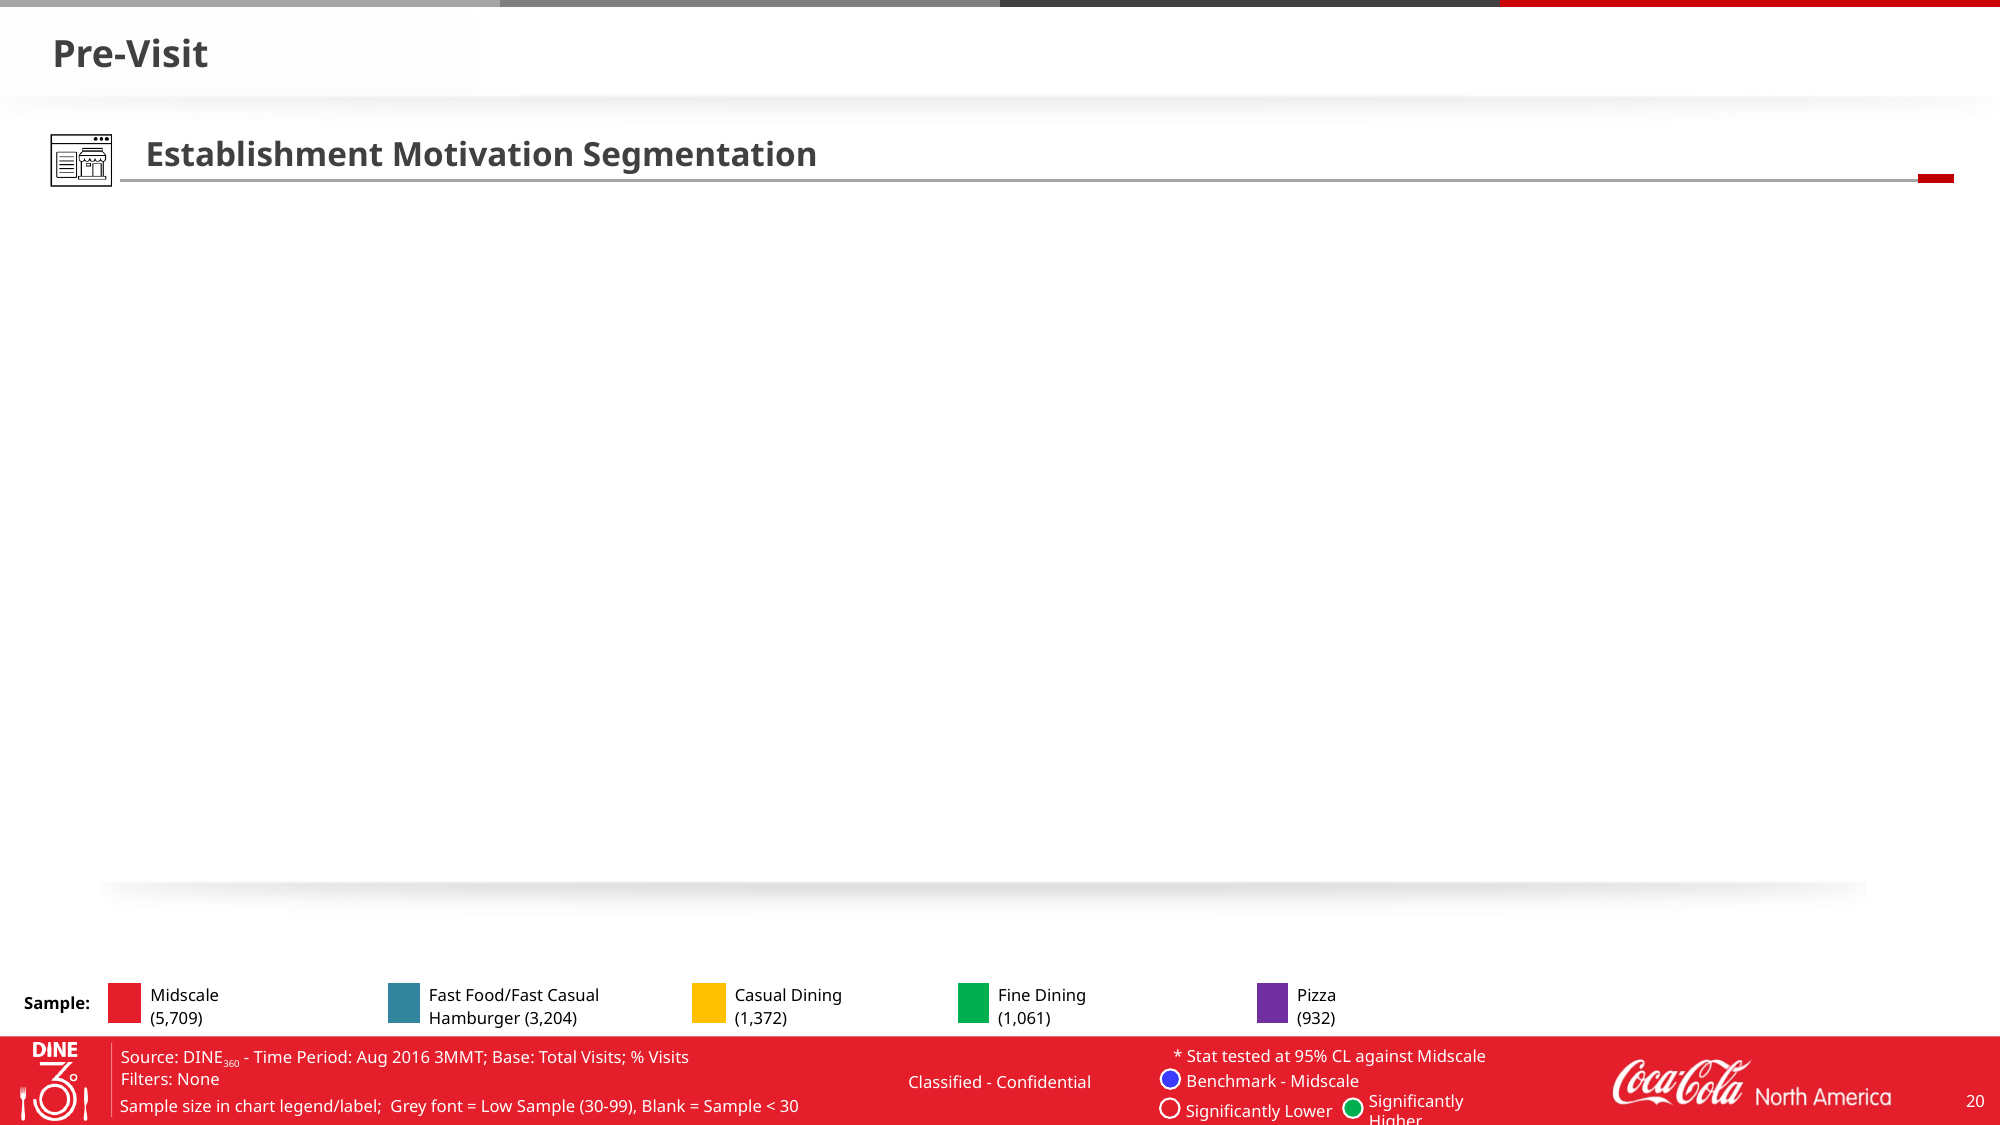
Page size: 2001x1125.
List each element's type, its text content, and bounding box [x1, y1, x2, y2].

text_box Establishment Motivation Segmentation [130, 134, 983, 179]
slide_number 20 [1937, 1081, 2000, 1113]
text_box Pre-Visit [27, 22, 451, 83]
picture [0, 95, 2000, 197]
picture [20, 1042, 90, 1121]
picture [99, 881, 1866, 924]
text_box [0, 8, 475, 95]
